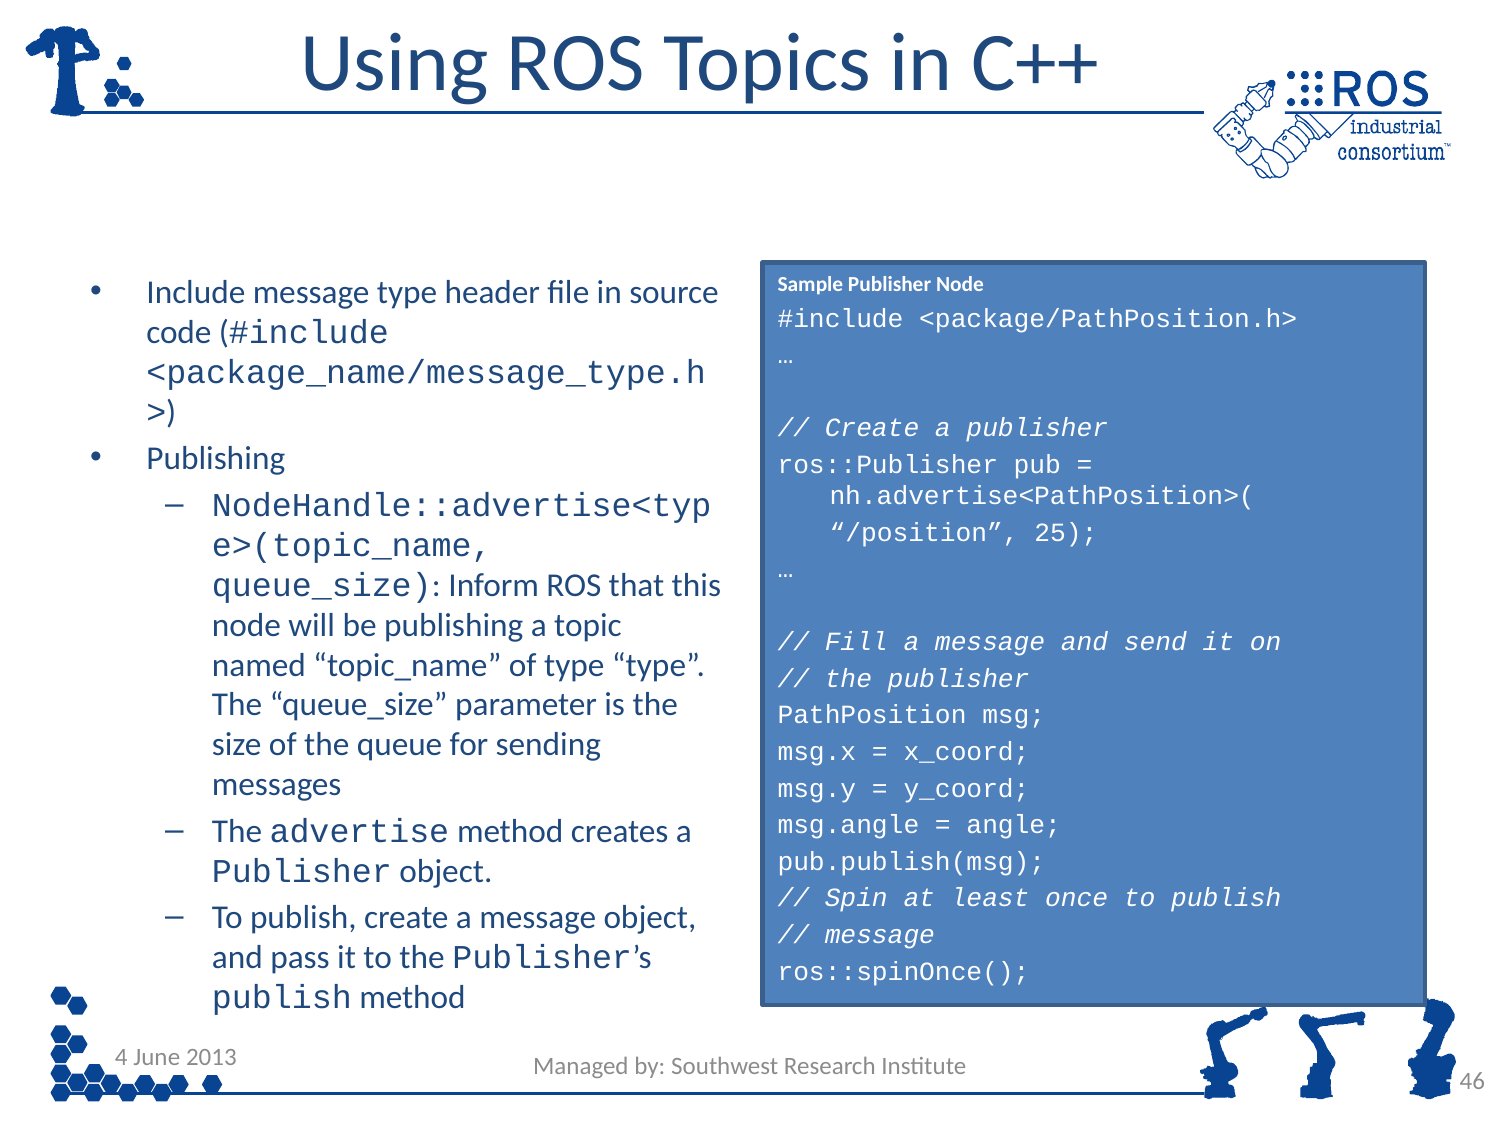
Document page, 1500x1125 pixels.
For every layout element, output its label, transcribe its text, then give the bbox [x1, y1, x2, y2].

list Sample Publisher Node #include <package/PathPosition.h> … // Create a publisher ros::Publisher pub = nh.advertise<PathPosition>( “/position”, 25); … // Fill a message and send it on // the publisher PathPosition msg; msg.x = x_coord; msg.y = y_coord; msg.angle = angle; pub.publish(msg); // Spin at least once to publish // message ros::spinOnce(); [760, 260, 1427, 1007]
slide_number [99, 1025, 388, 1085]
footer Managed by: Southwest Research Institute [468, 1042, 1032, 1103]
slide_number 46 [1149, 1050, 1500, 1110]
list Include message type header file in source code (#include <package_name/message_type.h>) Publishing NodeHandle::advertise<type>(topic_name, queue_size): Inform ROS that this node will be publishing a topic named “topic_name” of type “type”. The “queue_size” parameter is the size of the queue for sending messages The advertise method creates a Publisher object. To publish, create a message object, and pass it to the Publisher’s publish method [75, 262, 738, 1005]
title Using ROS Topics in C++ [150, 0, 1250, 113]
